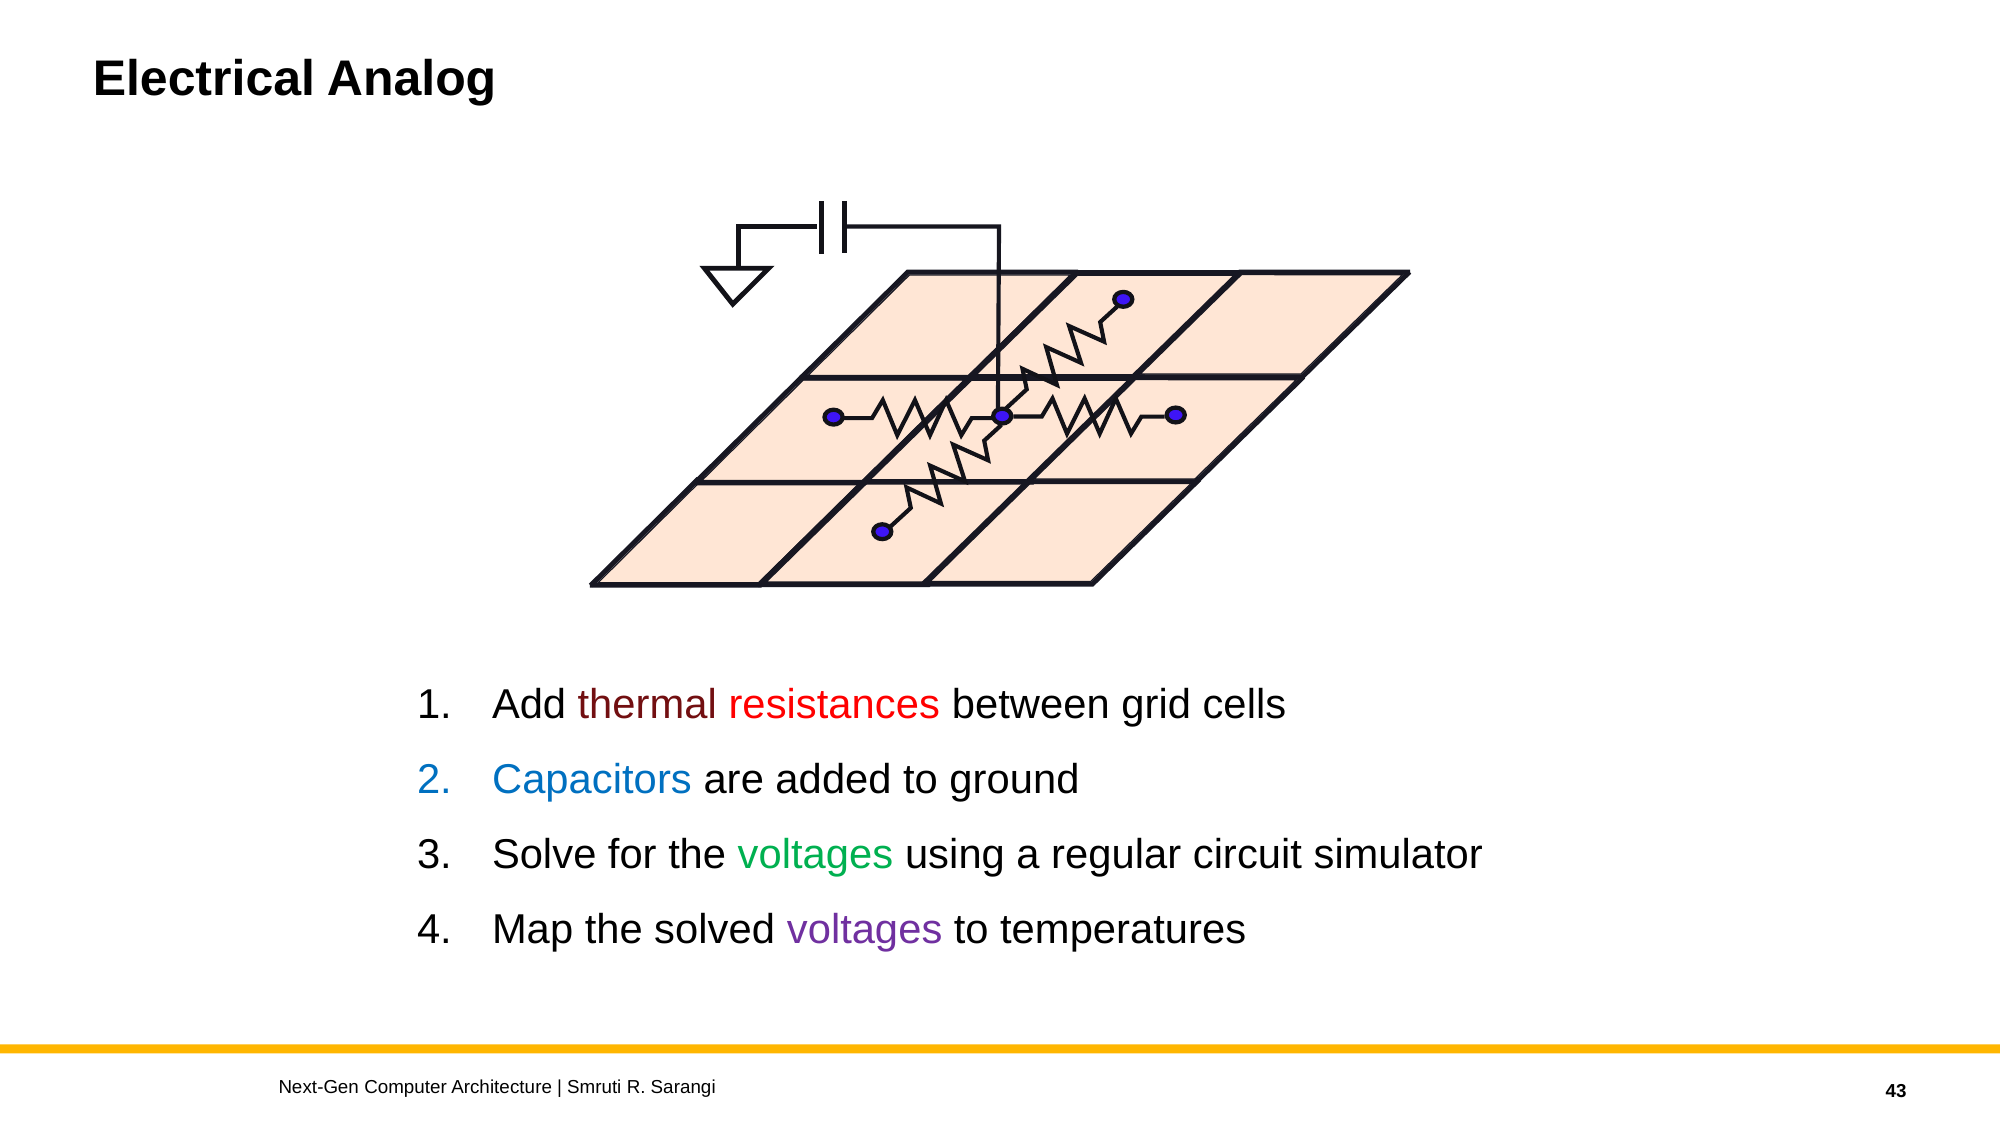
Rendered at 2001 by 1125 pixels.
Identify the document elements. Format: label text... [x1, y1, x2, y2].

title Electrical Analog [78, 45, 1578, 180]
list Add thermal resistances between grid cells Capacitors are added to ground Solve for the voltages using a regular circuit simulator Map the solved voltages to temperatures [402, 669, 1650, 994]
footer Next-Gen Computer Architecture | Smruti R. Sarangi [263, 1067, 1464, 1105]
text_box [589, 200, 1411, 586]
slide_number 43 [1711, 1071, 1922, 1109]
